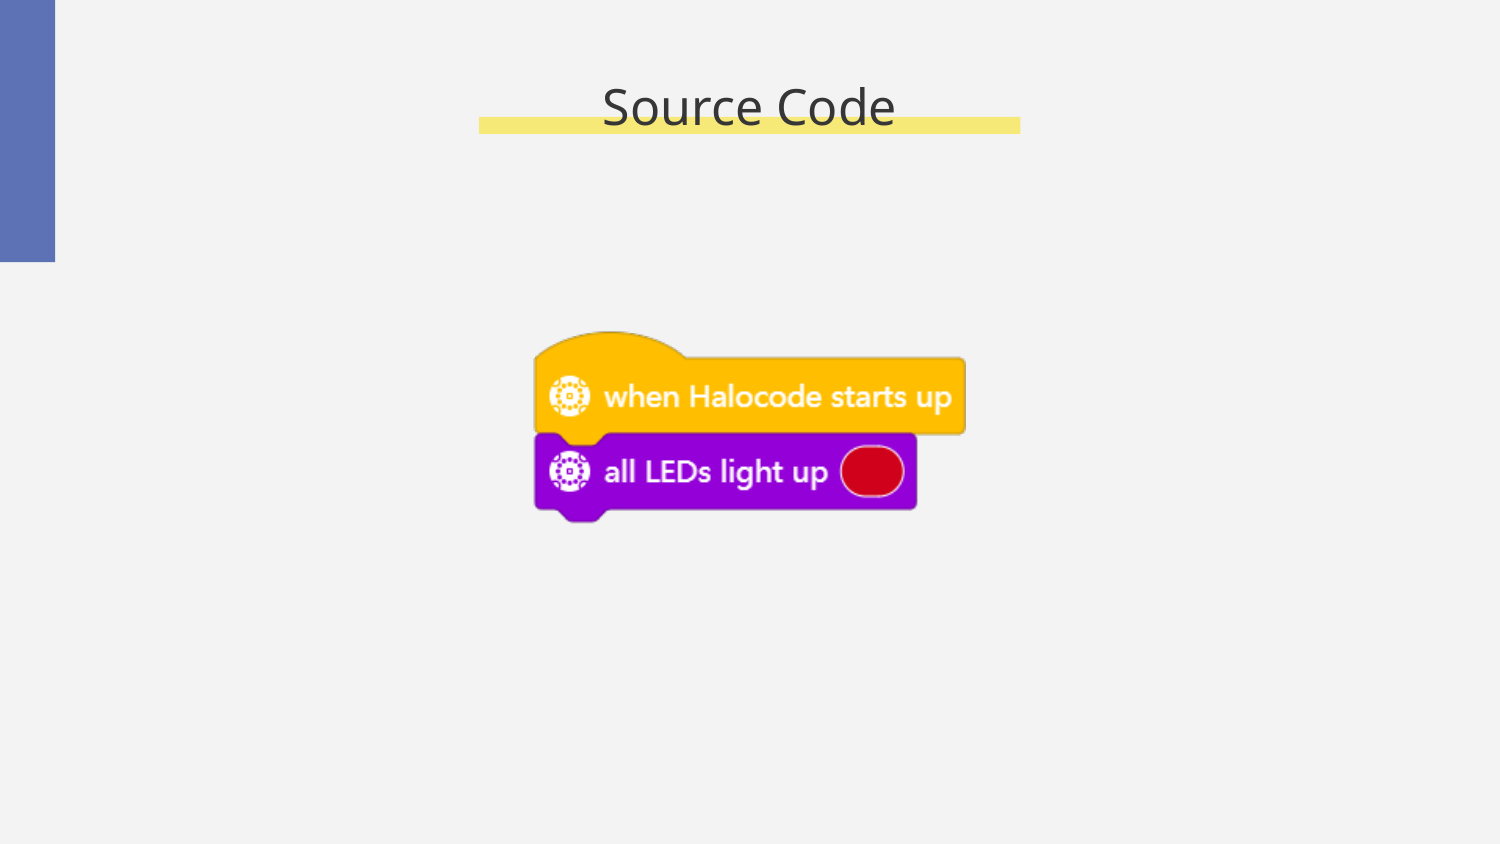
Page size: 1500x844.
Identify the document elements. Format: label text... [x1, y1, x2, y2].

title Source Code [51, 60, 1449, 155]
picture [520, 318, 980, 540]
